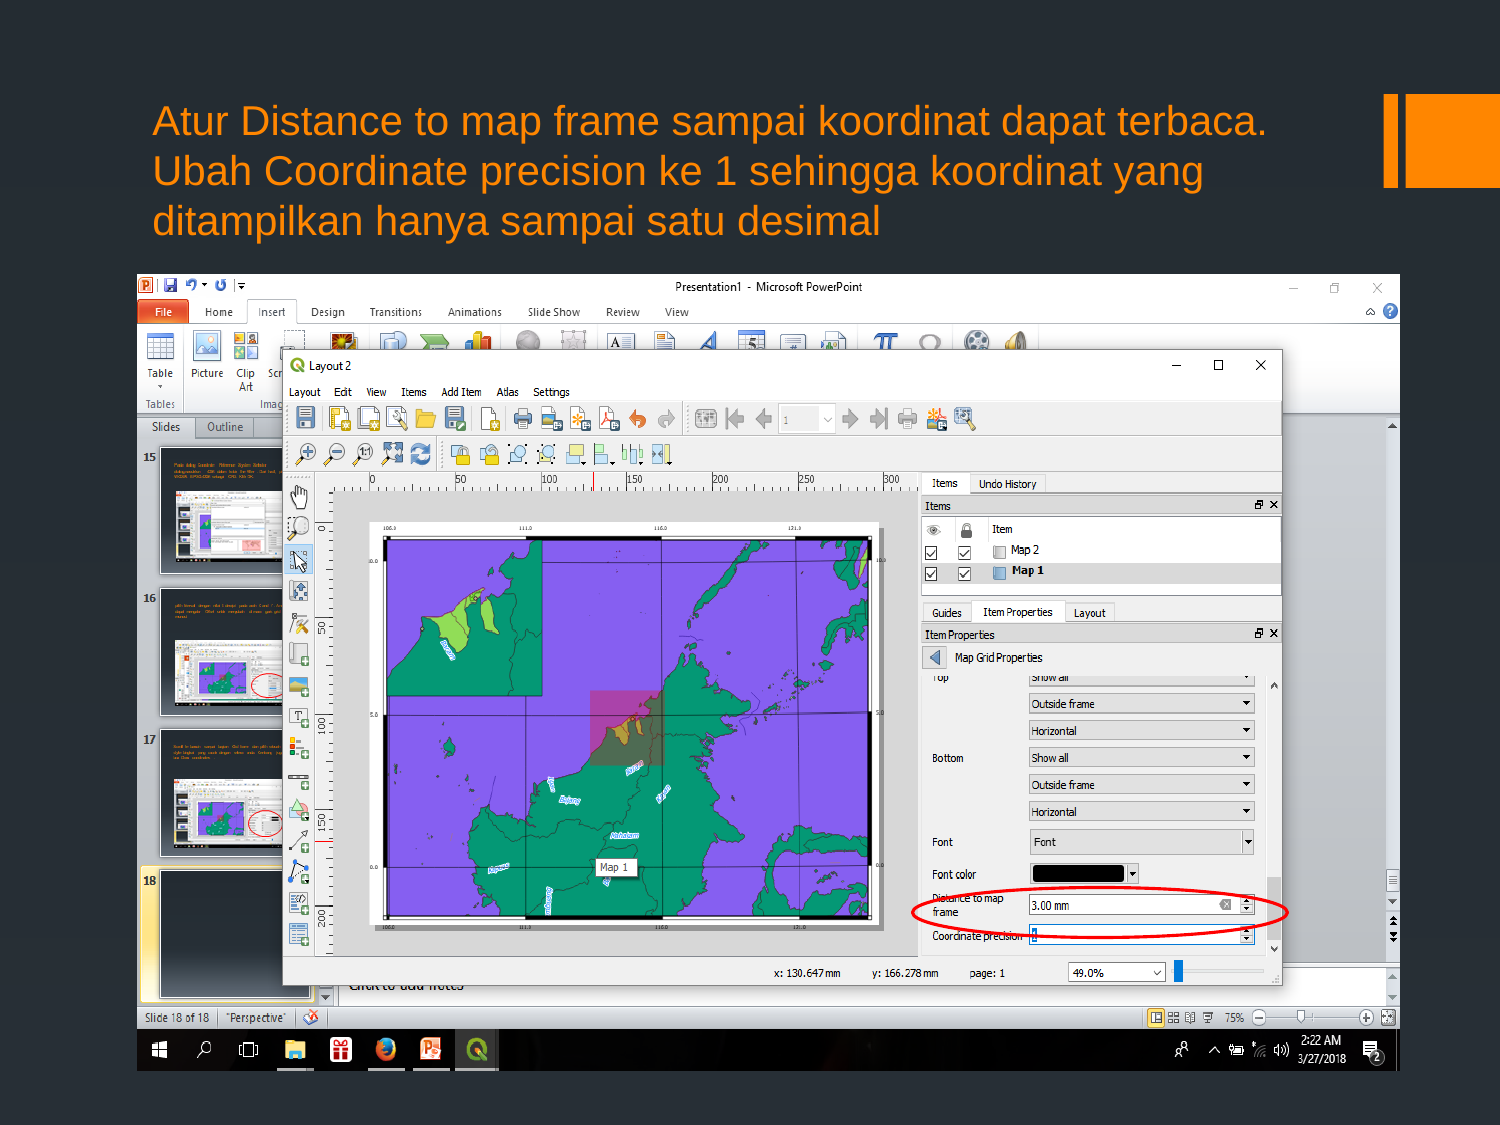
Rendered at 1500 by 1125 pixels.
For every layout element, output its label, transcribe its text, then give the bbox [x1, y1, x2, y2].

picture [136, 274, 1401, 1072]
title Atur Distance to map frame sampai koordinat dapat terbaca. Ubah Coordinate precision ke 1 sehingga koordinat yang ditampilkan hanya sampai satu desimal [137, 112, 1338, 274]
